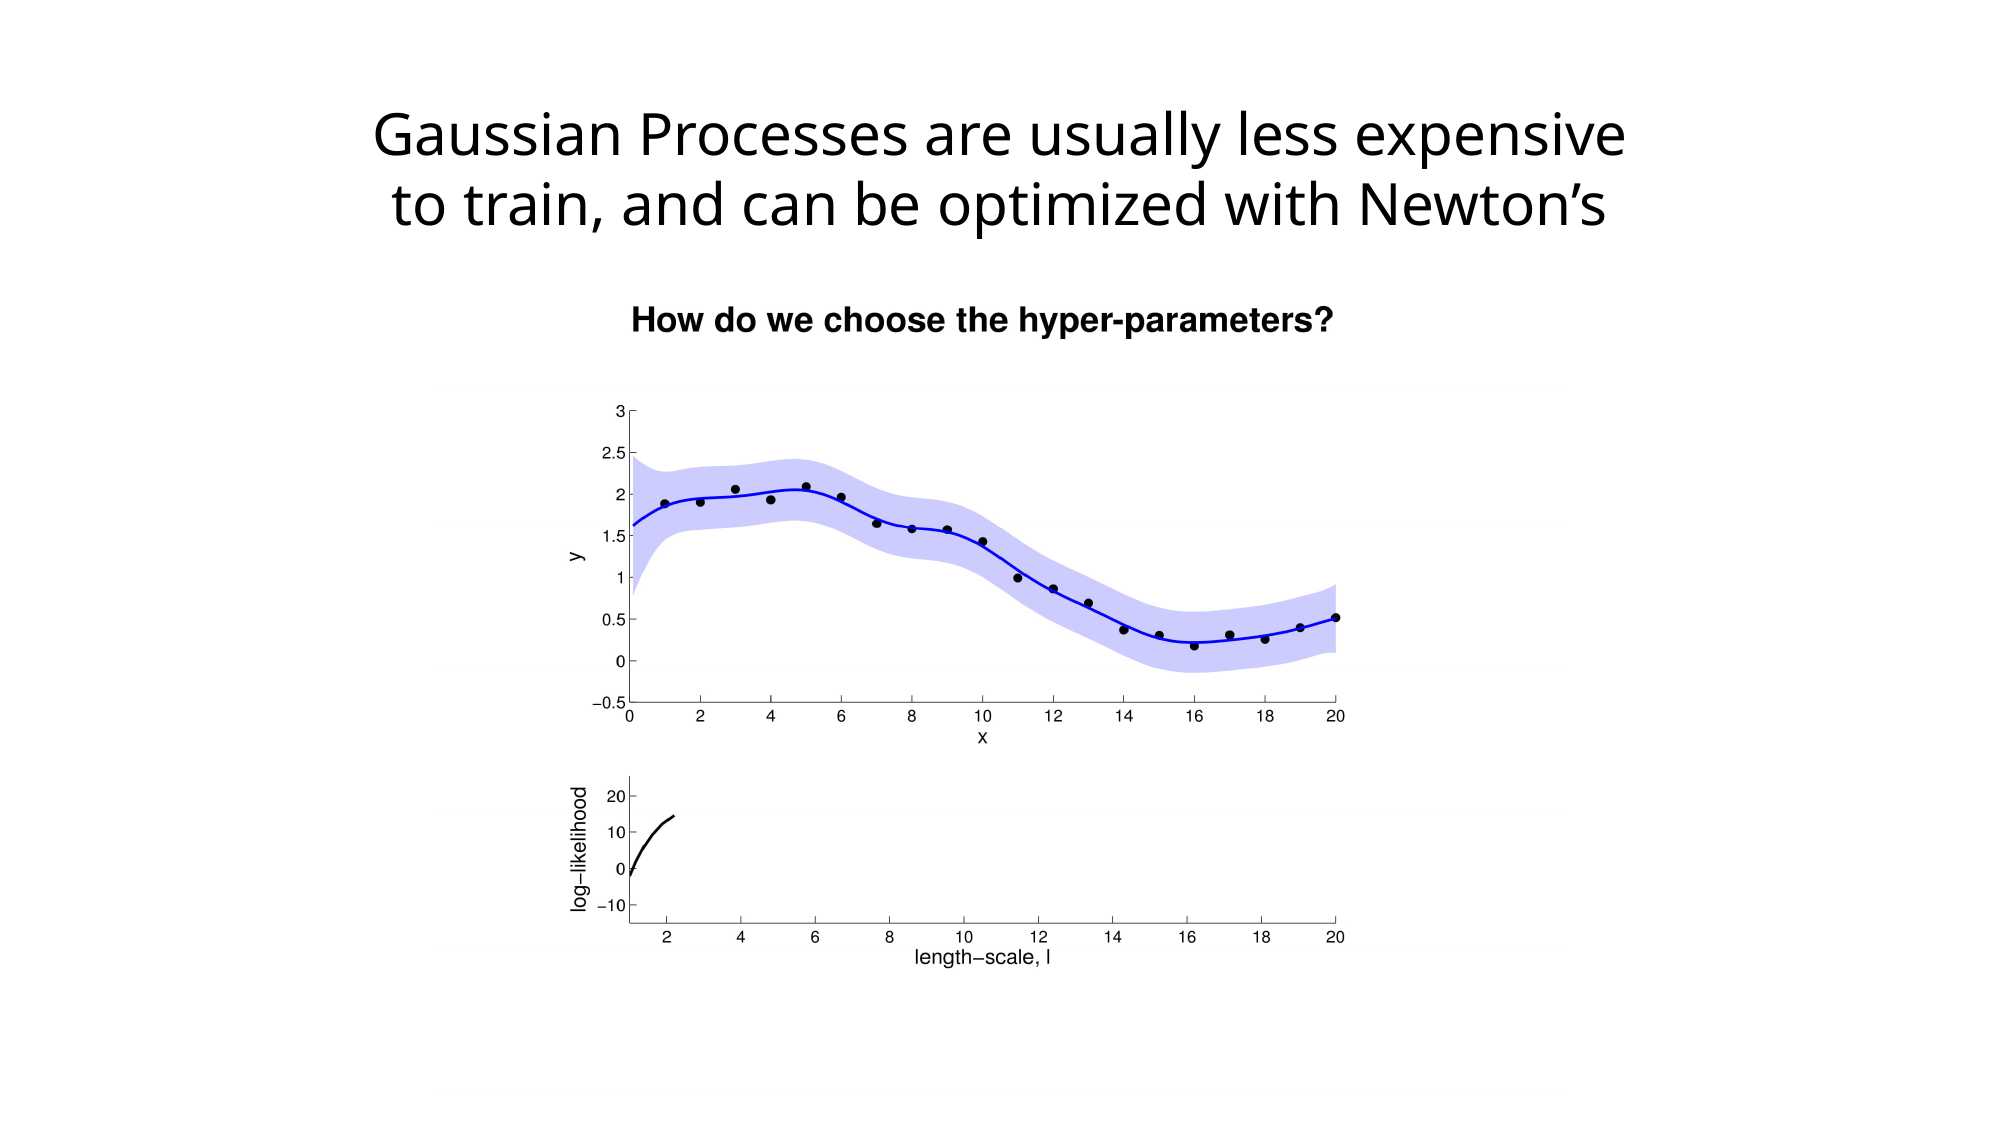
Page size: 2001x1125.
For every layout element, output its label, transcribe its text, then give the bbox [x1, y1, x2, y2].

text_box Gaussian Processes are usually less expensive to train, and can be optimized with Newton’s Method. [335, 89, 1665, 315]
picture [438, 245, 1561, 1092]
